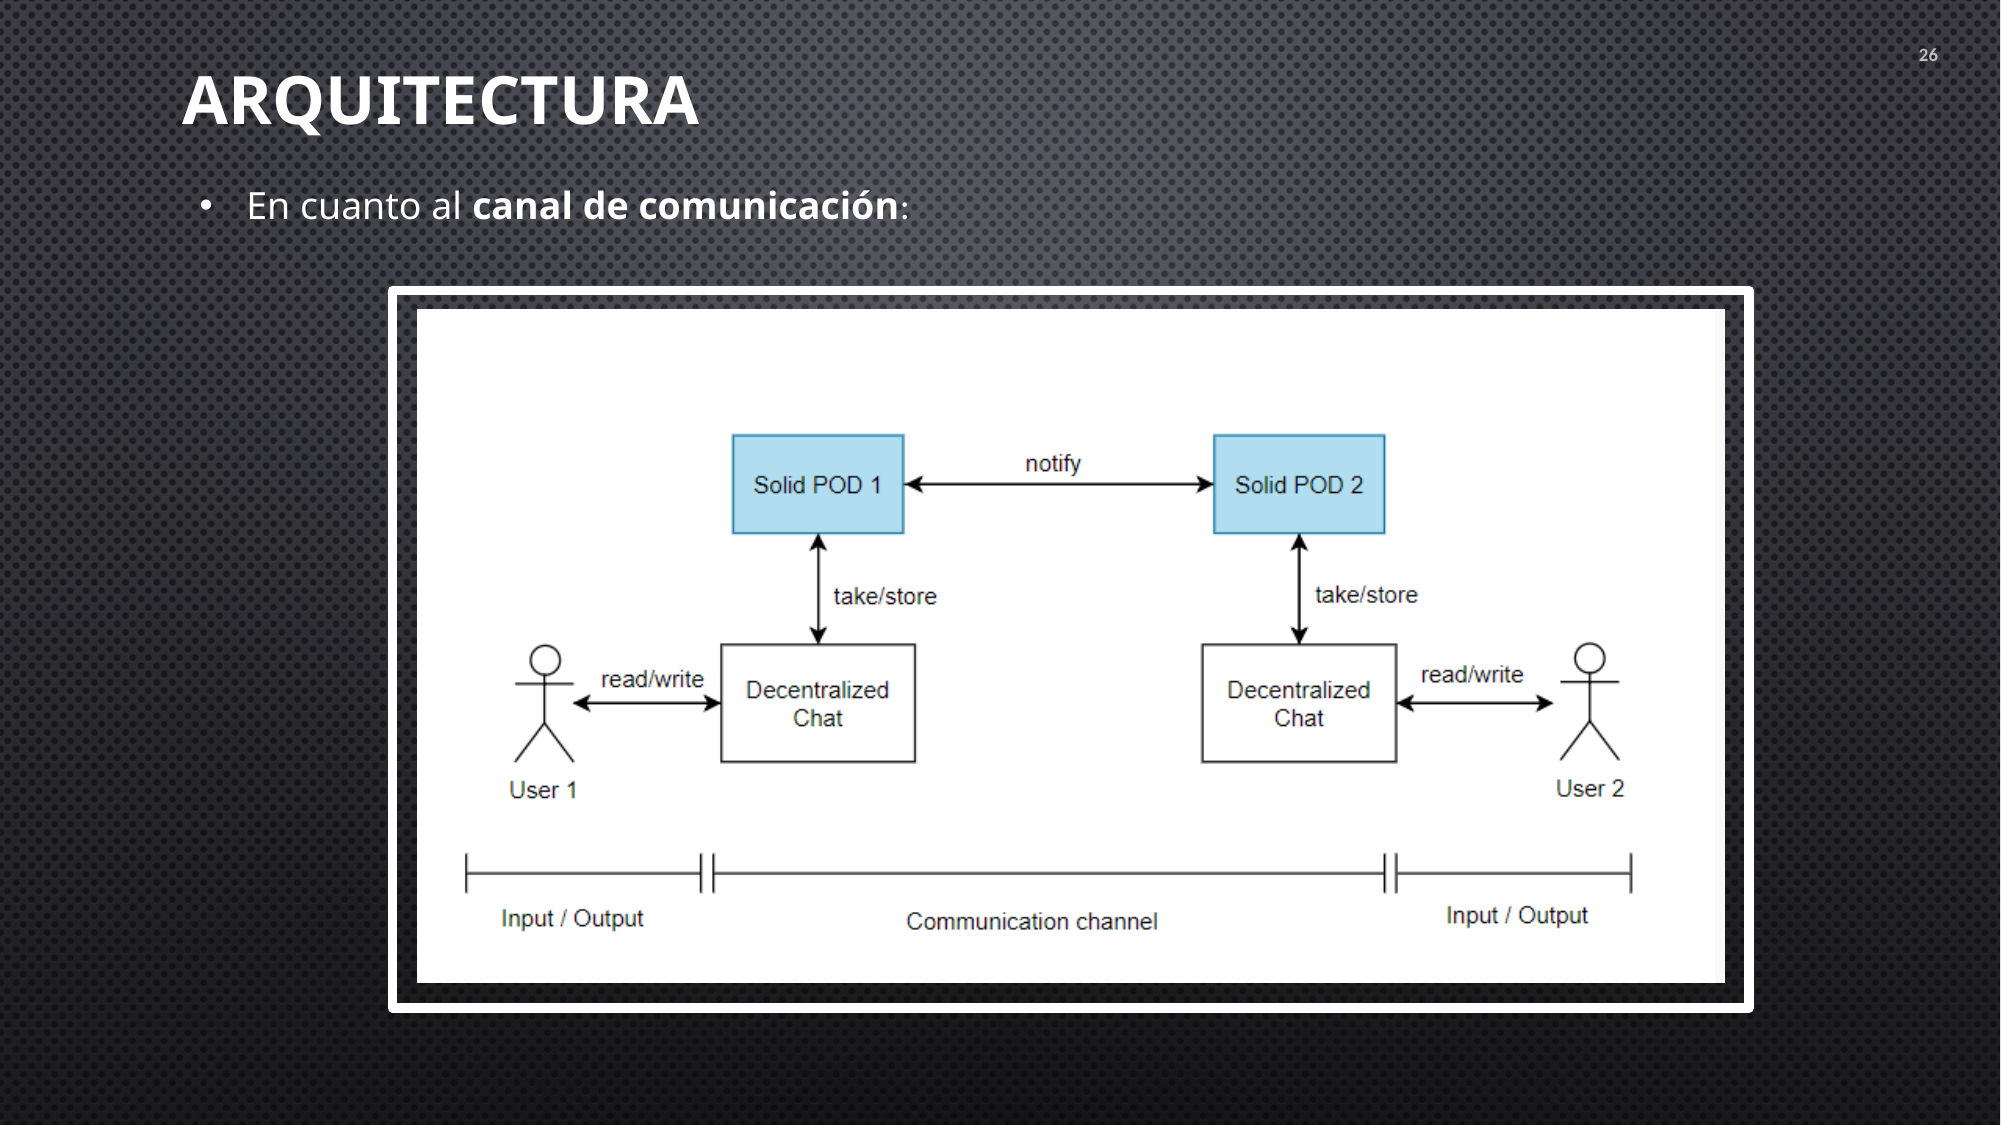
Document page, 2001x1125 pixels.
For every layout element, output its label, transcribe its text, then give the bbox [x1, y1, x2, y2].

text_box En cuanto al canal de comunicación: [184, 174, 925, 235]
text_box [392, 290, 1749, 1009]
slide_number 26 [1862, 24, 1953, 85]
text_box Arquitectura [167, 31, 1793, 165]
picture [417, 308, 1725, 983]
